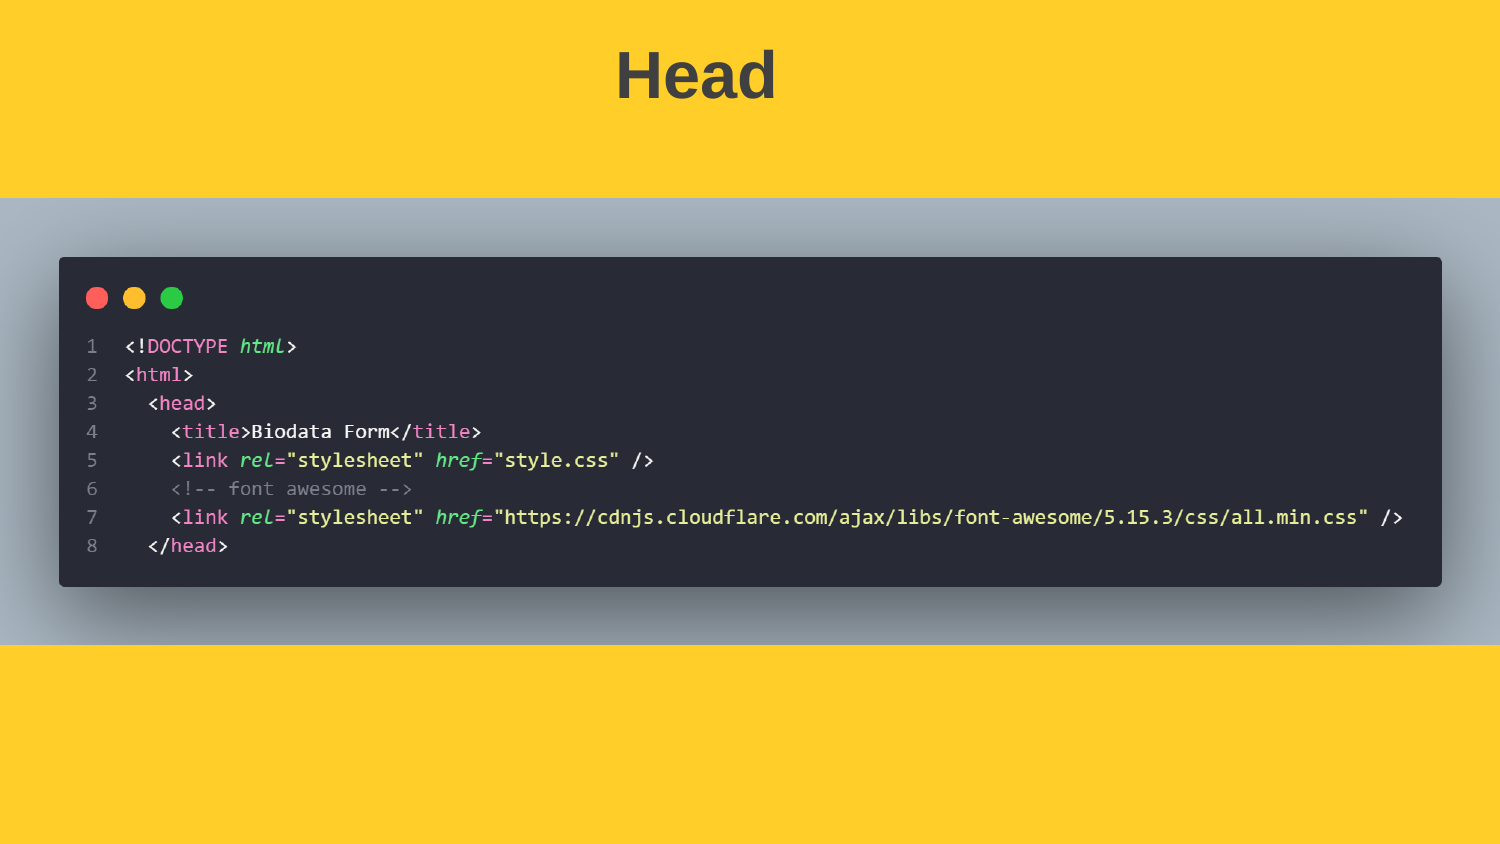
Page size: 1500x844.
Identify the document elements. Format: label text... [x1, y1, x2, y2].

picture [0, 198, 1500, 646]
text_box Head [301, 24, 1093, 138]
